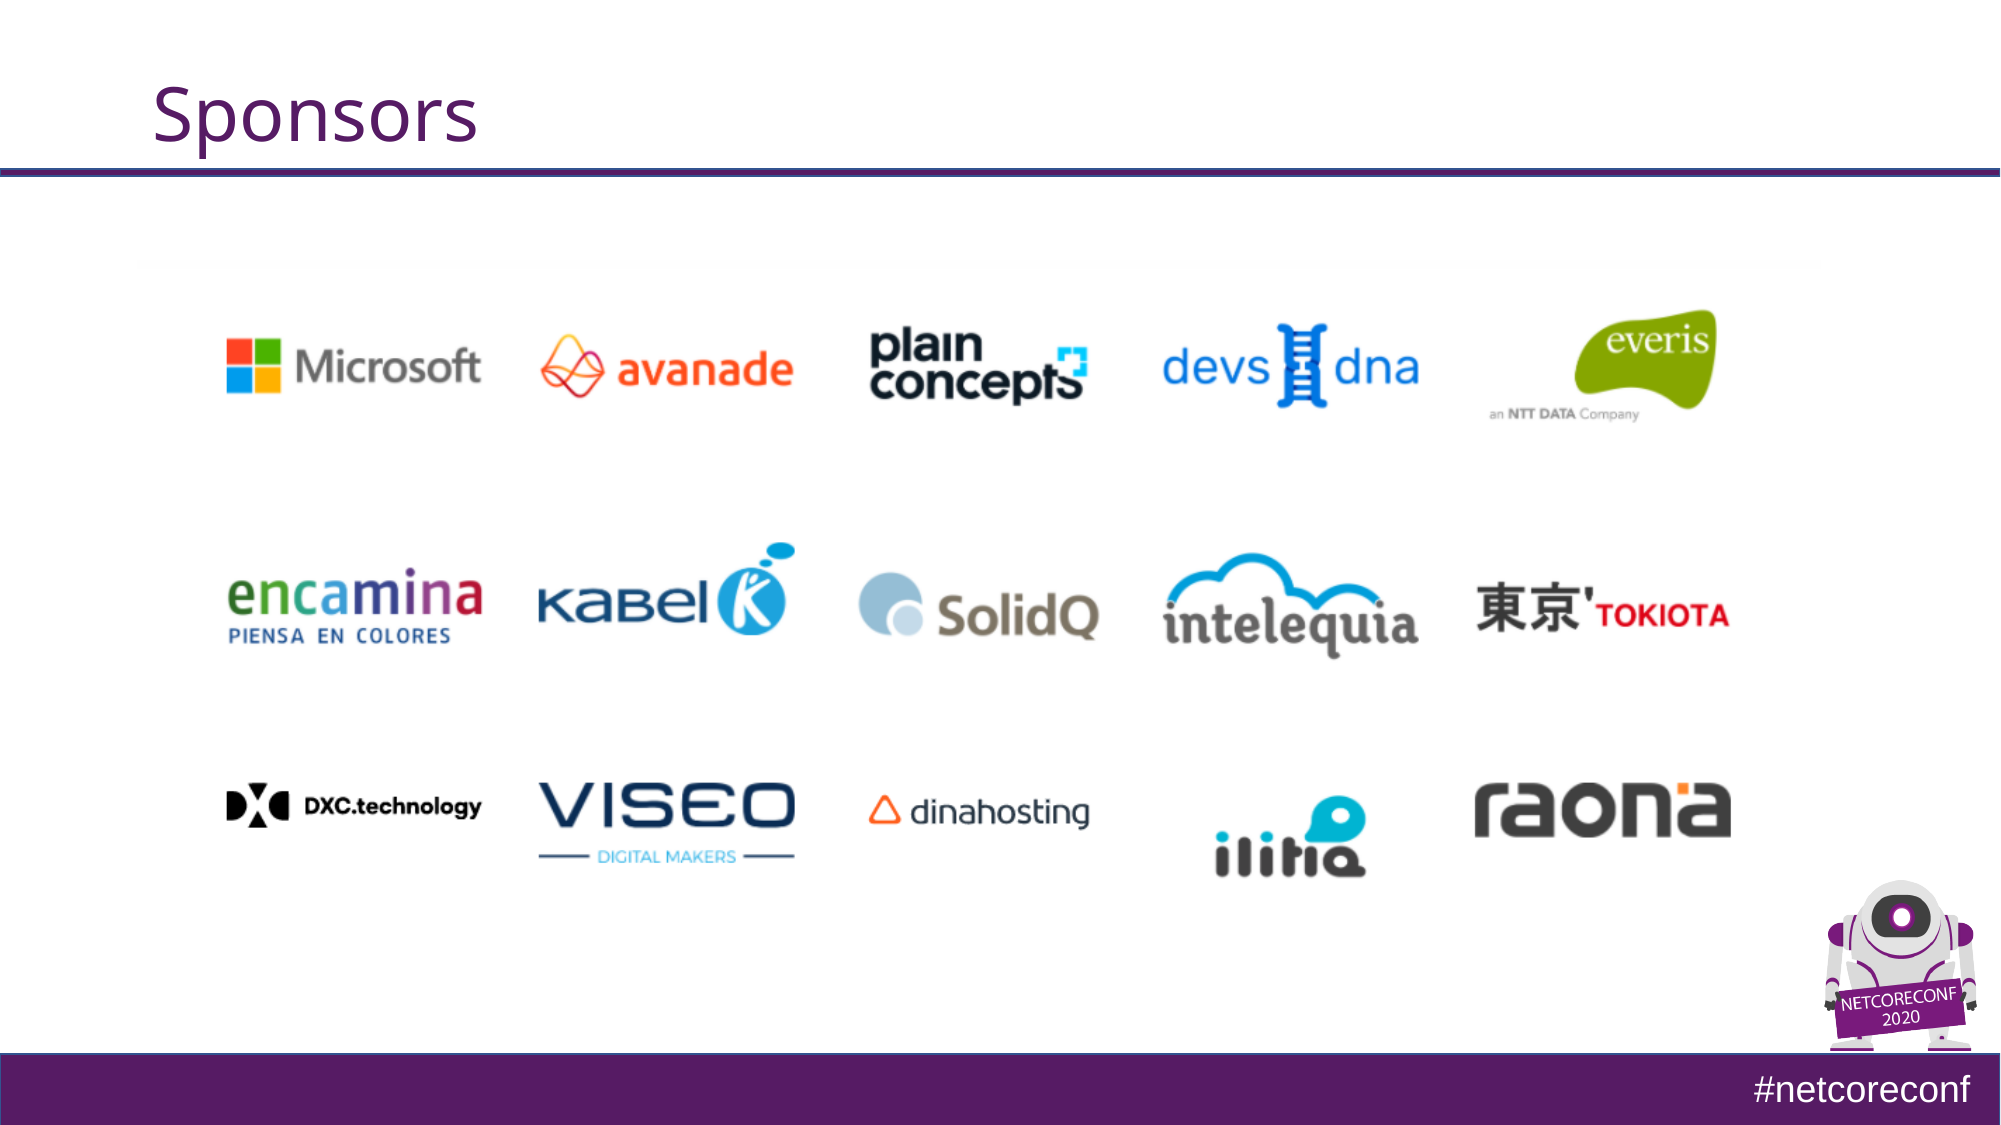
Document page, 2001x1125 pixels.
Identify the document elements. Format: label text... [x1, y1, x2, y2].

title Sponsors [137, 20, 1863, 213]
picture [137, 260, 1821, 1005]
picture [1824, 880, 1977, 1051]
